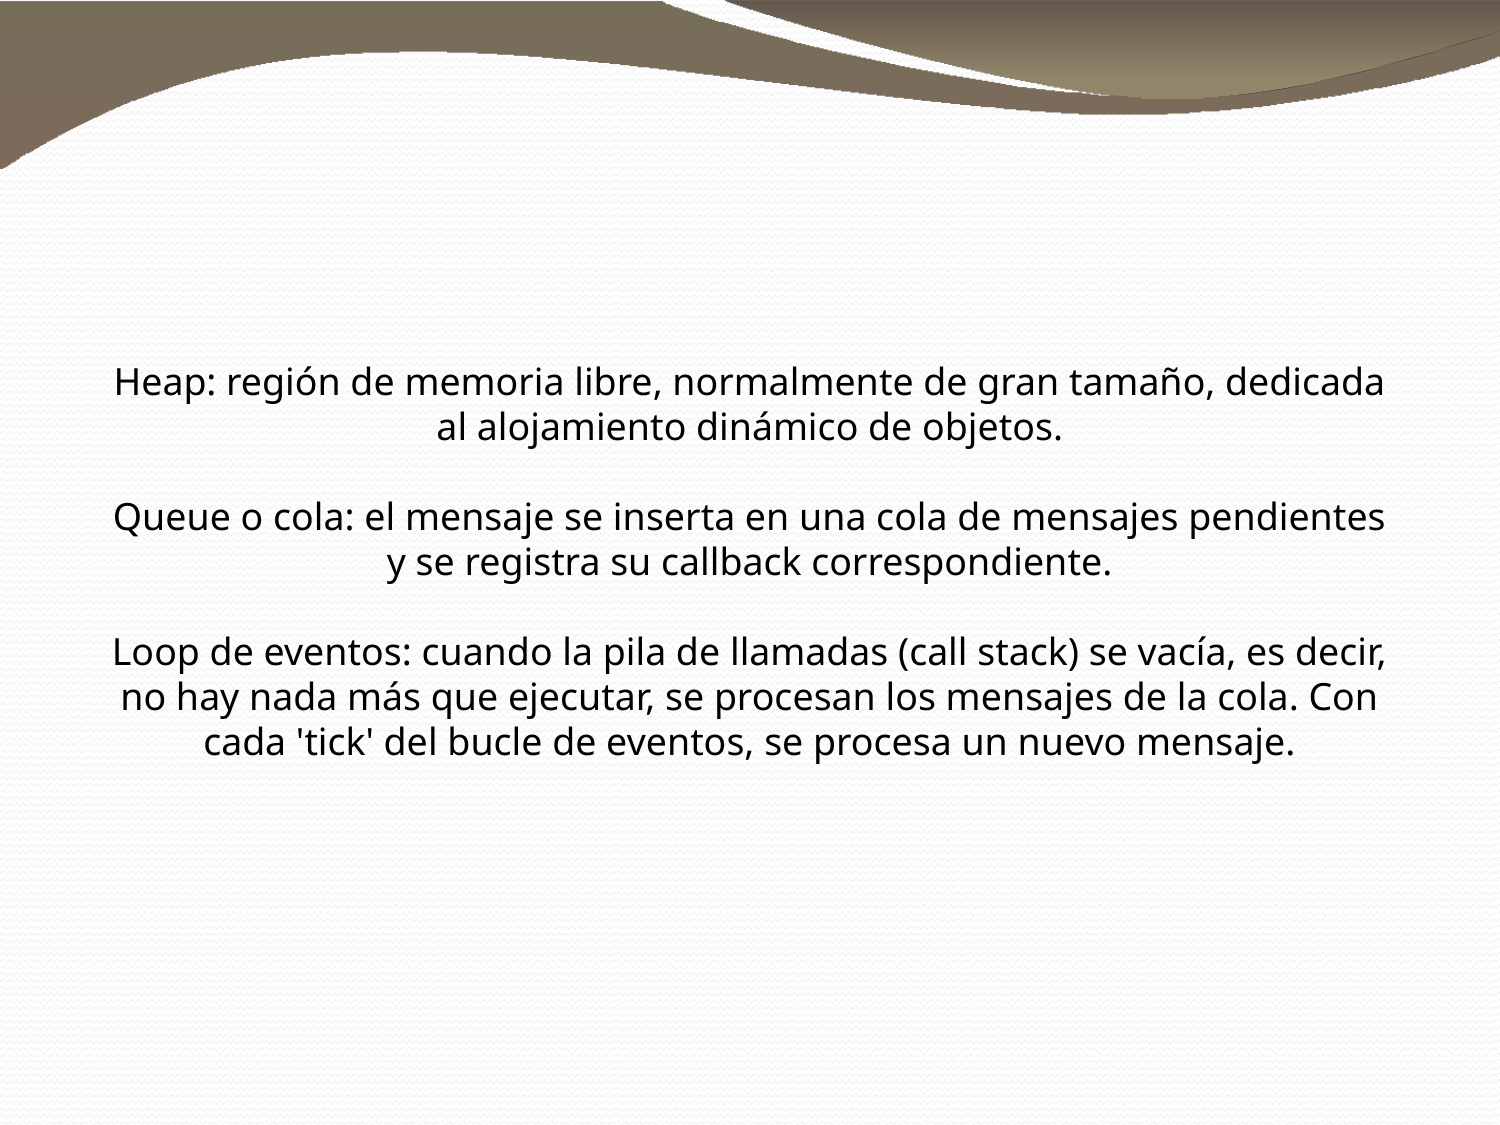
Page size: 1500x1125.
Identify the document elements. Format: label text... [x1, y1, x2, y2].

subtitle Heap: región de memoria libre, normalmente de gran tamaño, dedicada al alojamiento dinámico de objetos. Queue o cola: el mensaje se inserta en una cola de mensajes pendientes y se registra su callback correspondiente. Loop de eventos: cuando la pila de llamadas (call stack) se vacía, es decir, no hay nada más que ejecutar, se procesan los mensajes de la cola. Con cada 'tick' del bucle de eventos, se procesa un nuevo mensaje. [106, 358, 1394, 767]
picture [0, 0, 1500, 1125]
